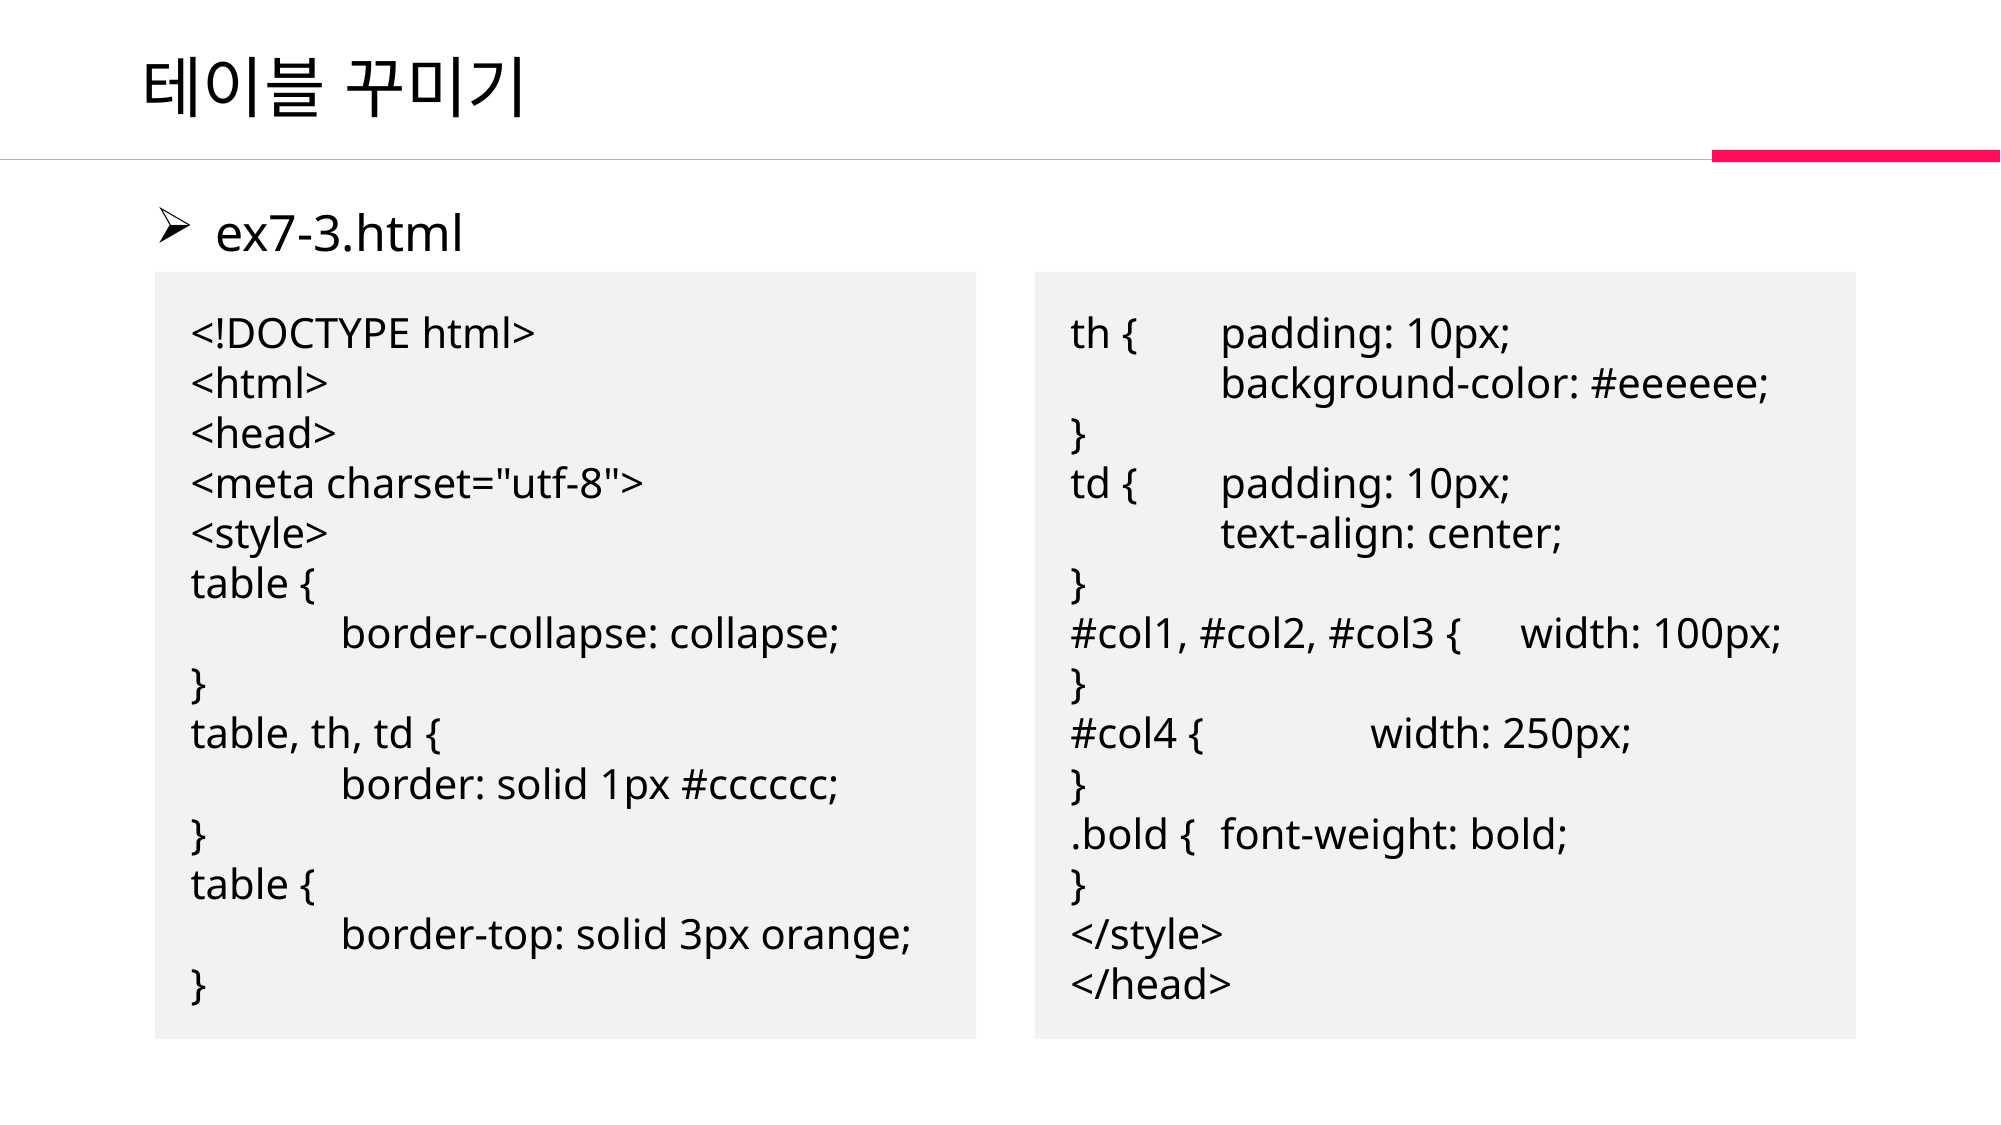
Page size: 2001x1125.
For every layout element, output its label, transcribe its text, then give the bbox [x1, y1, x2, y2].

text_box 테이블 꾸미기 [126, 38, 1438, 133]
text_box ex7-3.html [140, 164, 540, 270]
text_box <!DOCTYPE html> <html> <head> <meta charset="utf-8"> <style> table { border-collapse: collapse; } table, th, td { border: solid 1px #cccccc; } table { border-top: solid 3px orange; } [154, 271, 977, 1040]
text_box [1711, 149, 2000, 159]
text_box th { padding: 10px; background-color: #eeeeee; } td { padding: 10px; text-align: center; } #col1, #col2, #col3 { width: 100px; } #col4 { width: 250px; } .bold { font-weight: bold; } </style> </head> [1034, 271, 1857, 1040]
